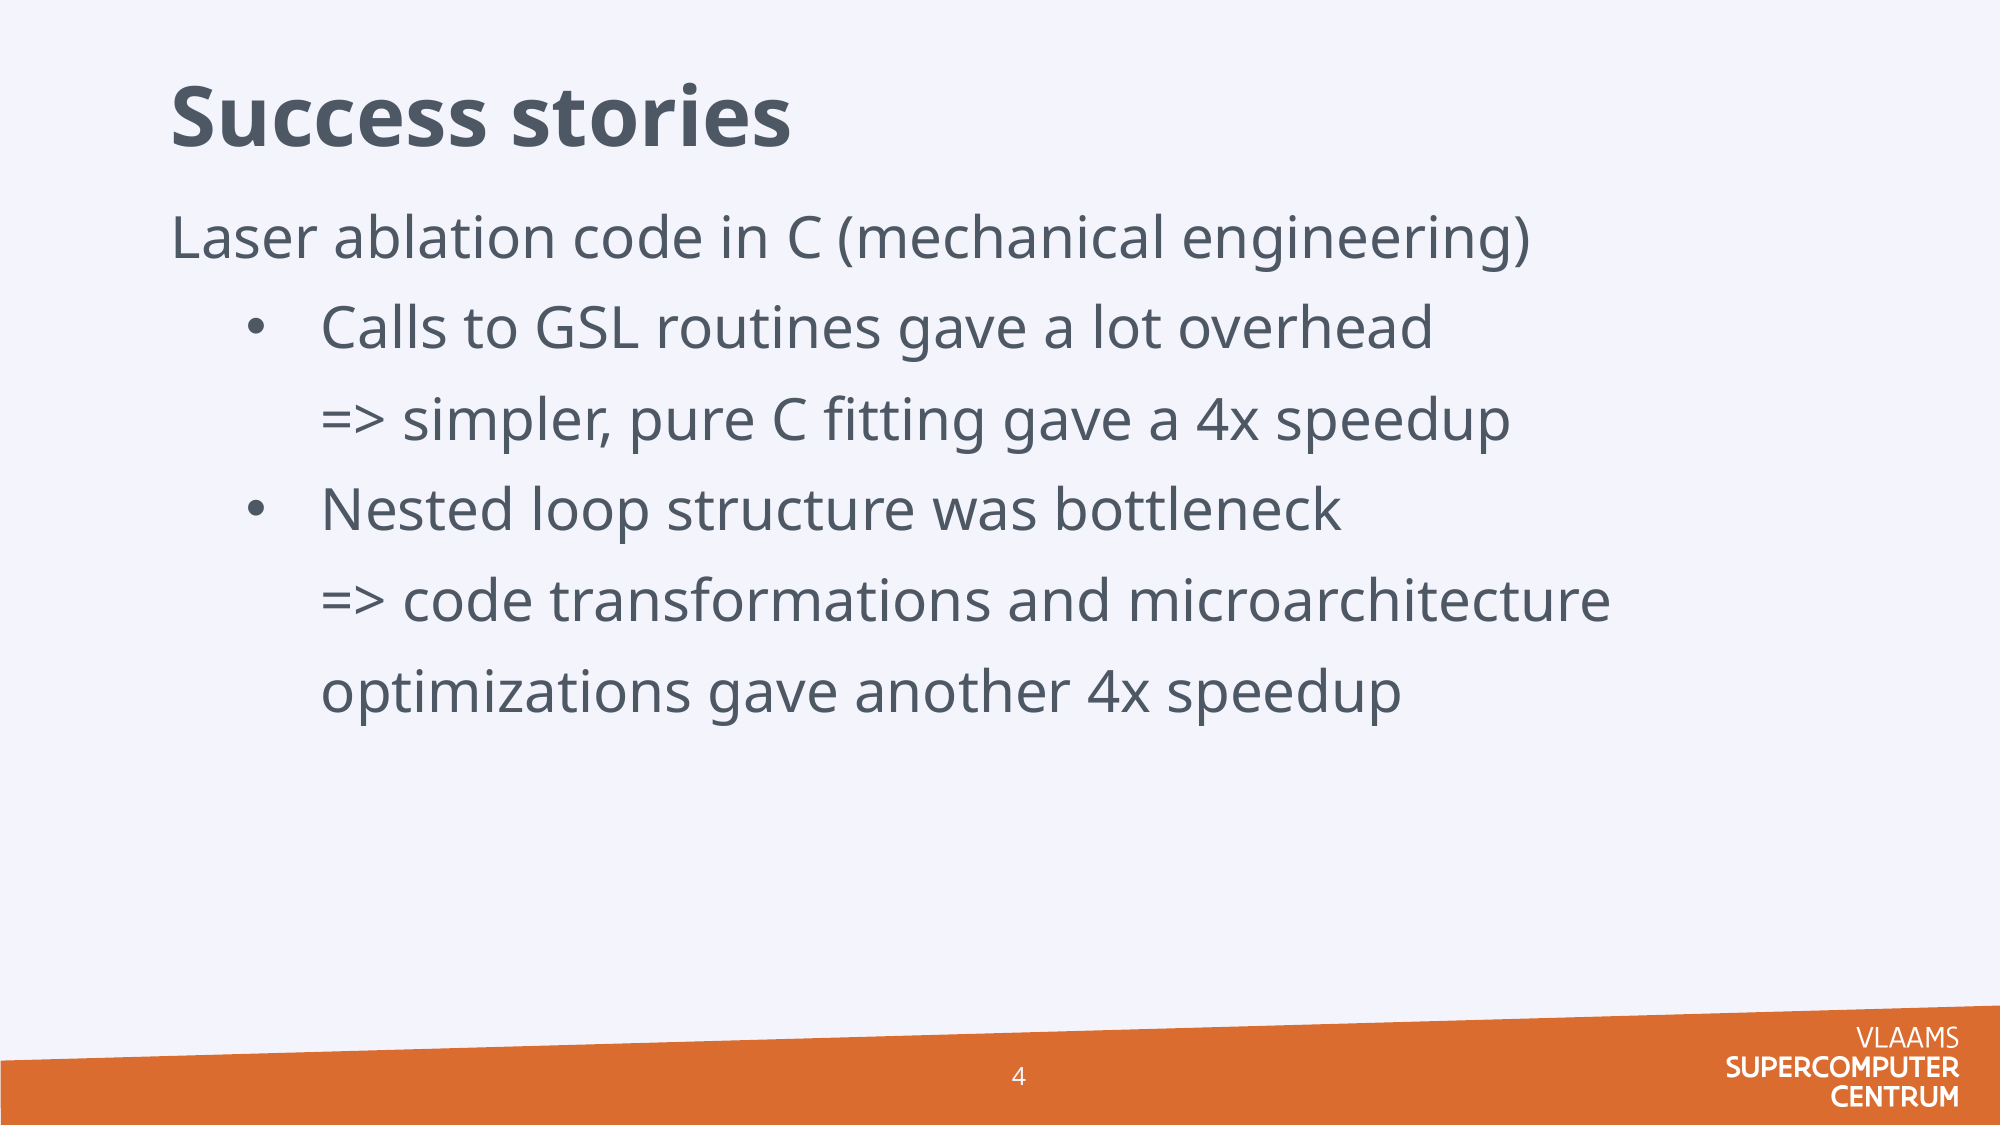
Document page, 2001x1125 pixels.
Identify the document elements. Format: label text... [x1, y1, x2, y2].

text_box Success stories [156, 55, 1868, 171]
slide_number 4 [958, 1047, 1042, 1108]
text_box Laser ablation code in C (mechanical engineering) Calls to GSL routines gave a lot overhead => simpler, pure C fitting gave a 4x speedup Nested loop structure was bottleneck => code transformations and microarchitecture optimizations gave another 4x speedup [156, 171, 1832, 732]
picture [1725, 1021, 1960, 1117]
